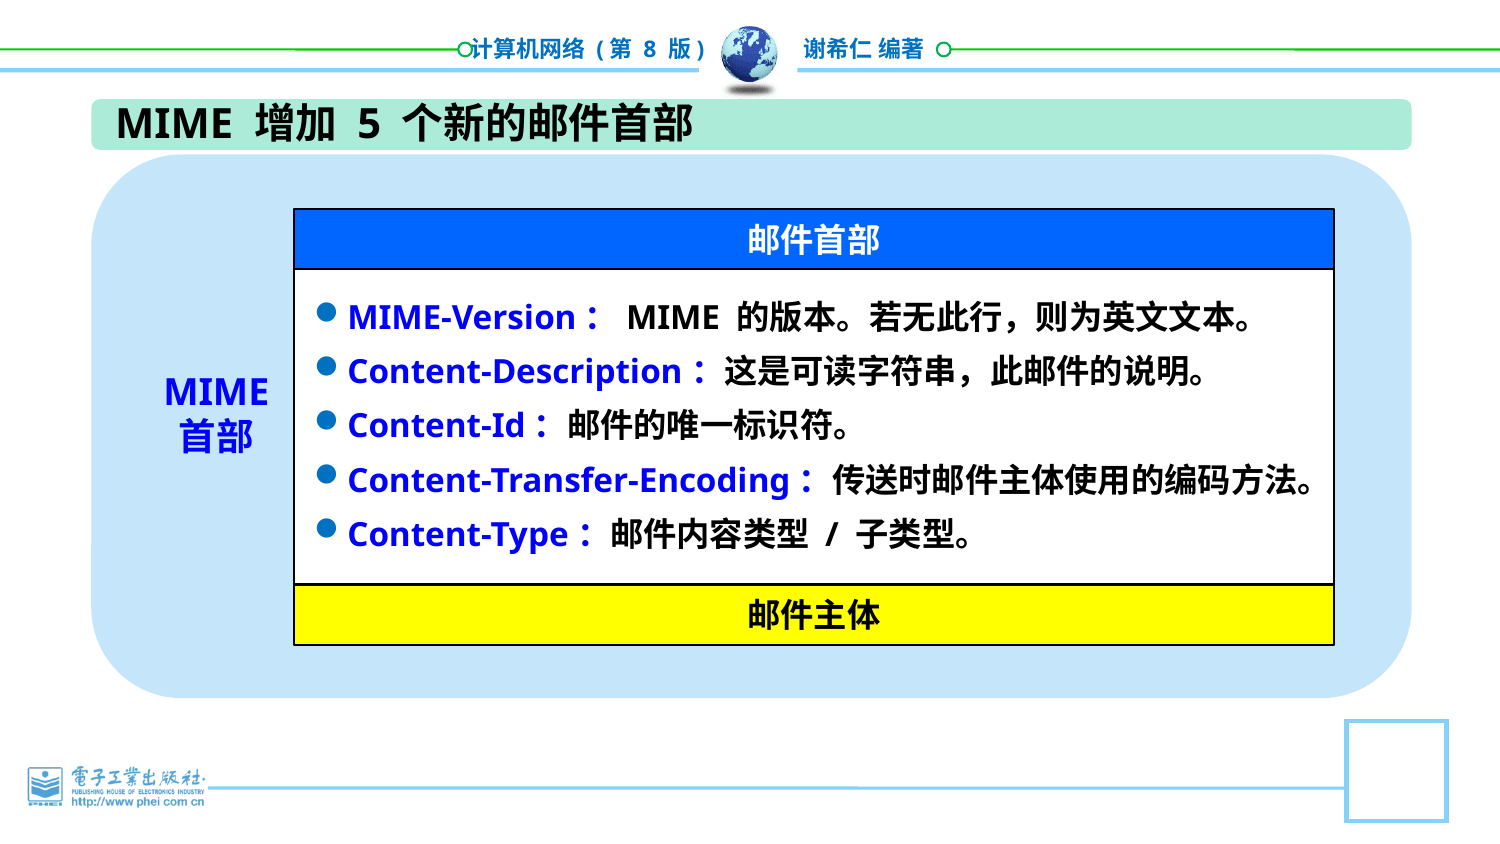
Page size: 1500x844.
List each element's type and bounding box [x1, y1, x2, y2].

picture [719, 24, 779, 99]
text_box [89, 89, 1414, 701]
picture [23, 764, 208, 809]
